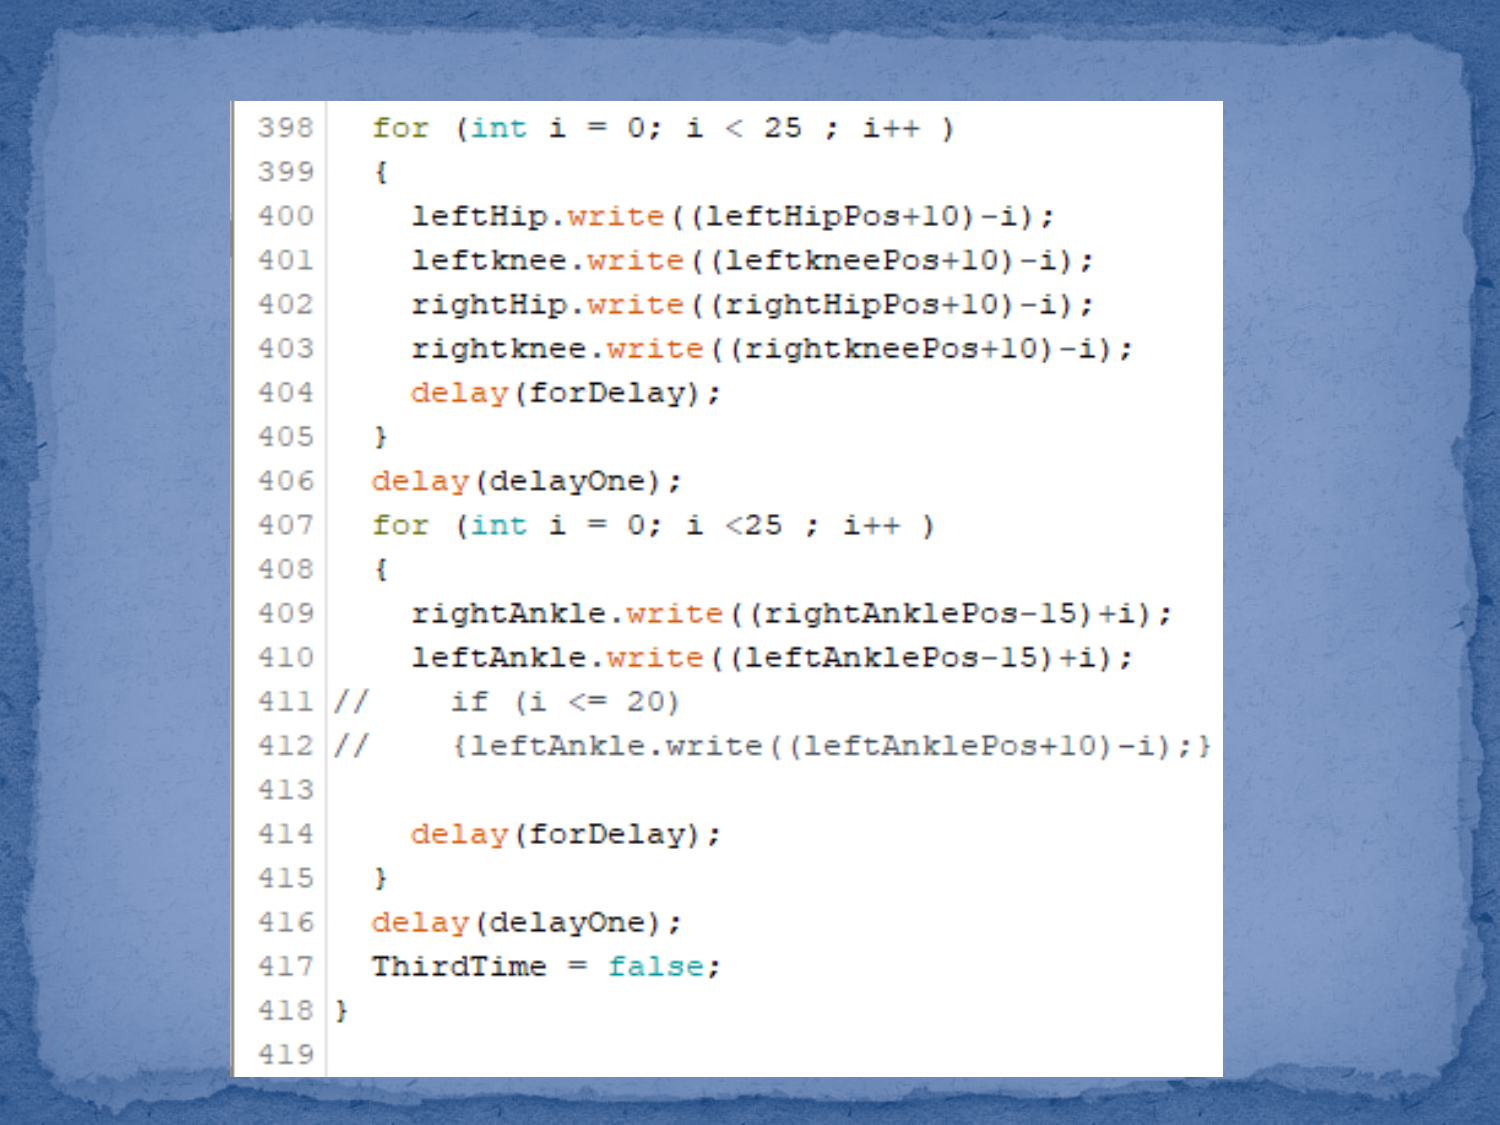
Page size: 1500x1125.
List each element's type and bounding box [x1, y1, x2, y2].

picture [230, 101, 1223, 1077]
